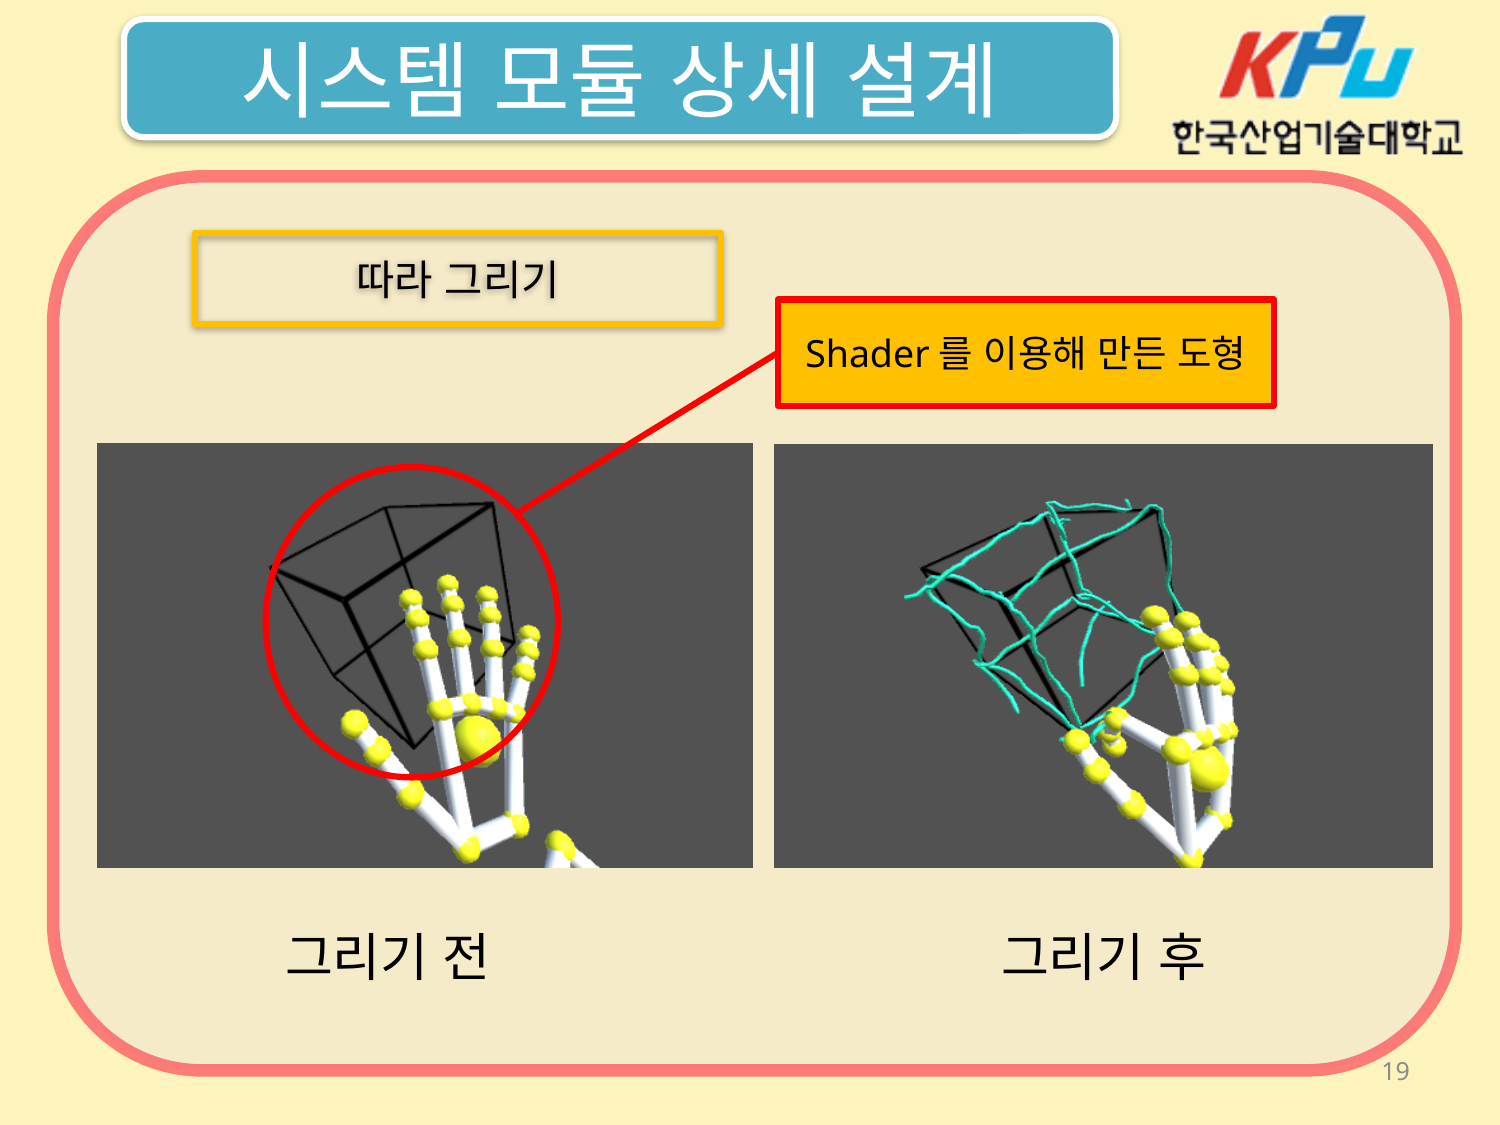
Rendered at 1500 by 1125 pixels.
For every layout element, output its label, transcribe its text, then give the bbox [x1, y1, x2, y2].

text_box Shader를 이용해 만든 도형 [776, 297, 1276, 408]
slide_number 19 [1074, 1042, 1425, 1103]
picture [774, 444, 1434, 869]
text_box [50, 174, 1459, 1073]
picture [97, 443, 753, 869]
text_box 그리기 후 [933, 916, 1274, 995]
text_box 시스템 모듈 상세 설계 [120, 15, 1110, 141]
text_box 따라 그리기 [194, 232, 722, 325]
picture [1115, 0, 1500, 158]
text_box 그리기 전 [217, 916, 558, 995]
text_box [513, 352, 779, 516]
